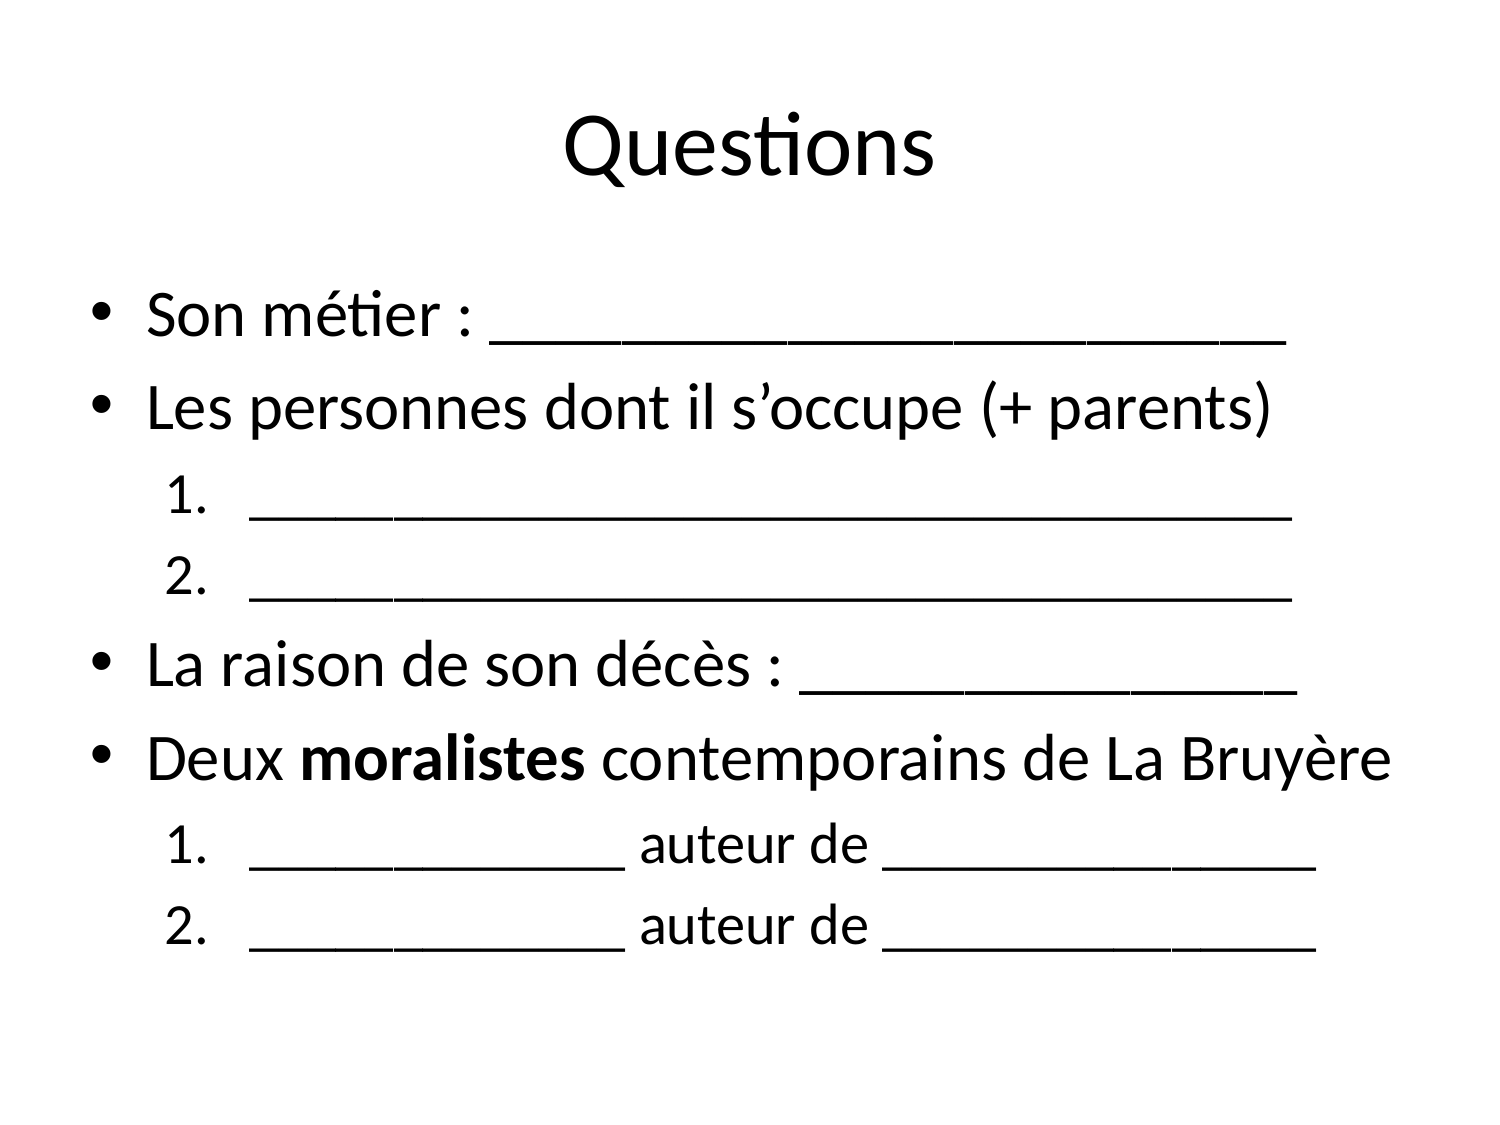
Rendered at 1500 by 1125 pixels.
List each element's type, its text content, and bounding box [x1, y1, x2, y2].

title Questions [75, 45, 1425, 233]
list Son métier : ________________________ Les personnes dont il s’occupe (+ parents) ____________________________________ ____________________________________ La raison de son décès : _______________ Deux moralistes contemporains de La Bruyère _____________ auteur de _______________ _____________ auteur de _______________ [75, 262, 1425, 1005]
